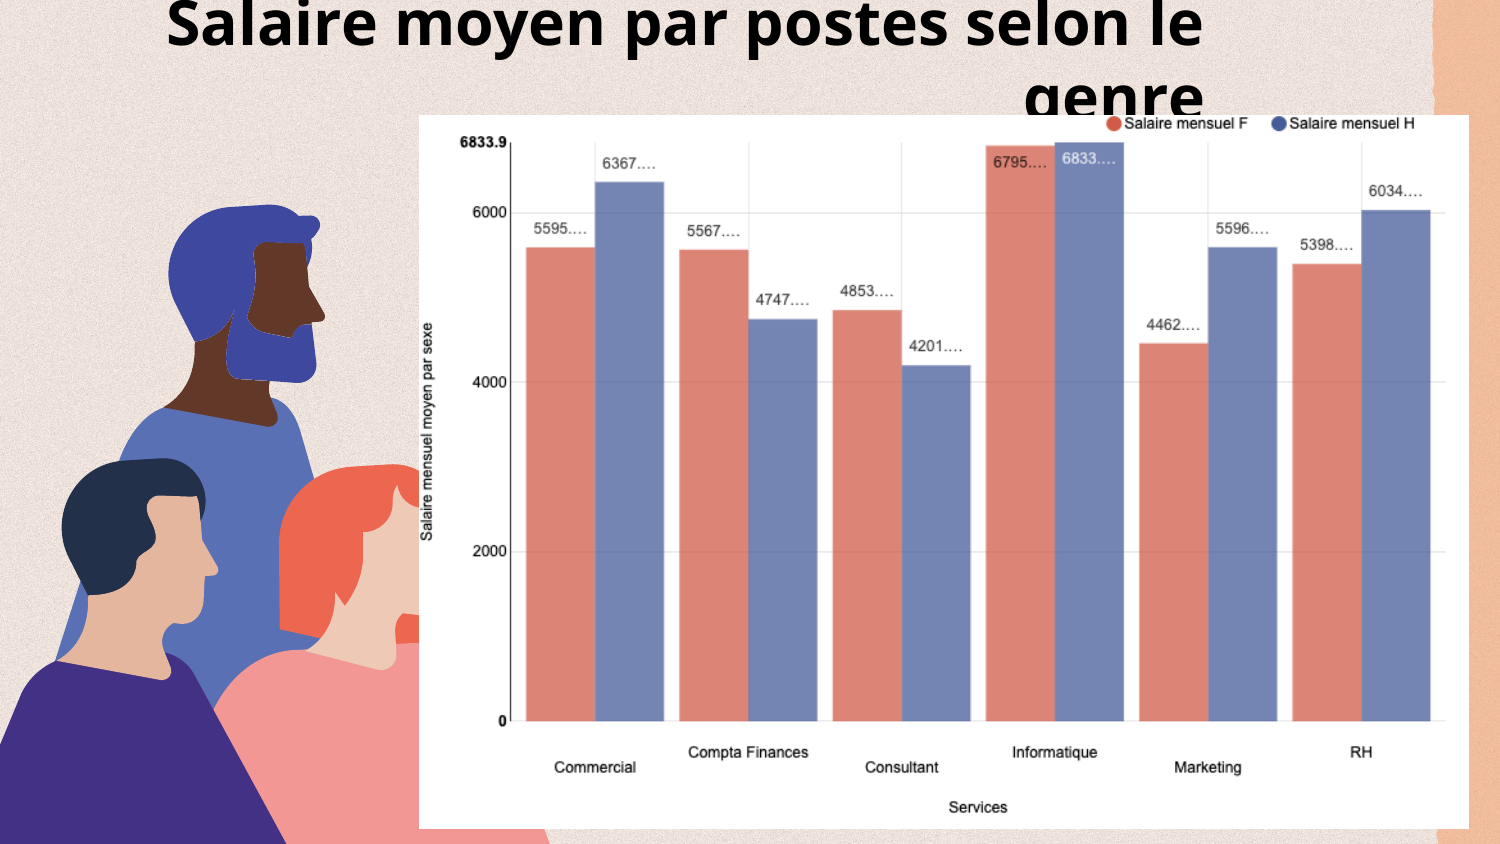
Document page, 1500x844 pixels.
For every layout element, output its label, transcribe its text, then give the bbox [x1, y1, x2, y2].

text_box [291, 464, 550, 844]
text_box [0, 458, 287, 844]
title Salaire moyen par postes selon le genre [0, 10, 1221, 105]
picture [419, 114, 1469, 829]
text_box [36, 204, 384, 462]
